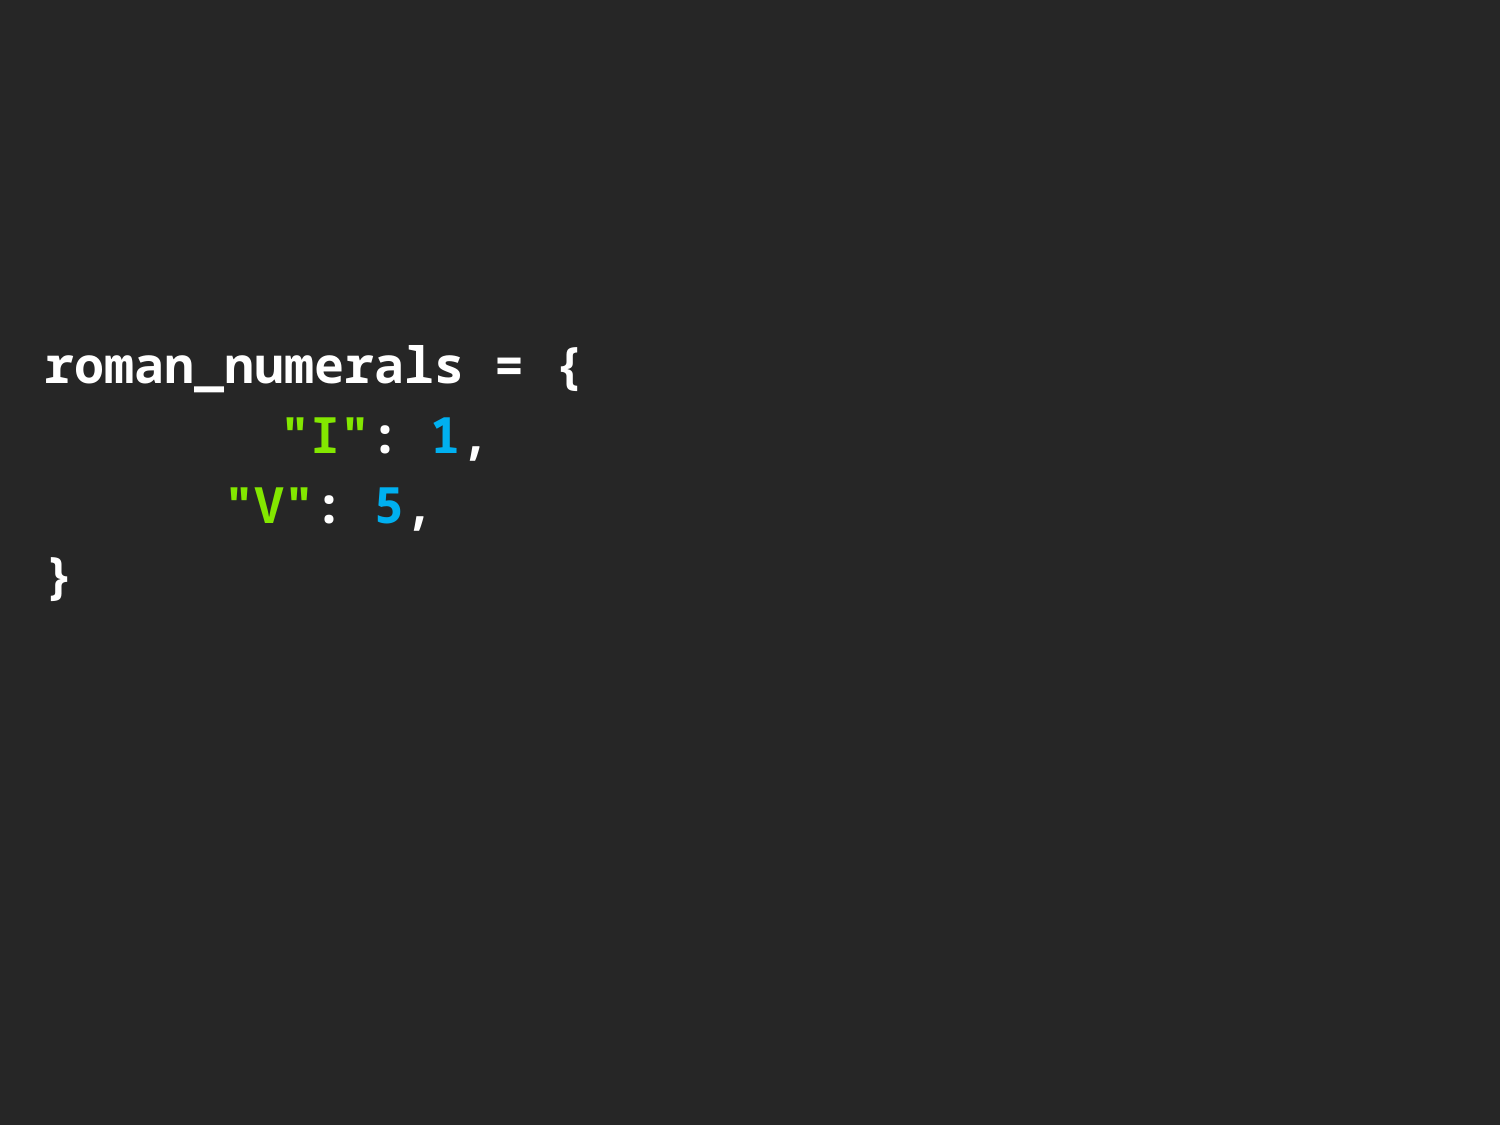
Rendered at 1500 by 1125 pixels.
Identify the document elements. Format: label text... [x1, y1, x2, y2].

list roman_numerals = { "I": 1, "V": 5, } [29, 326, 1471, 1094]
